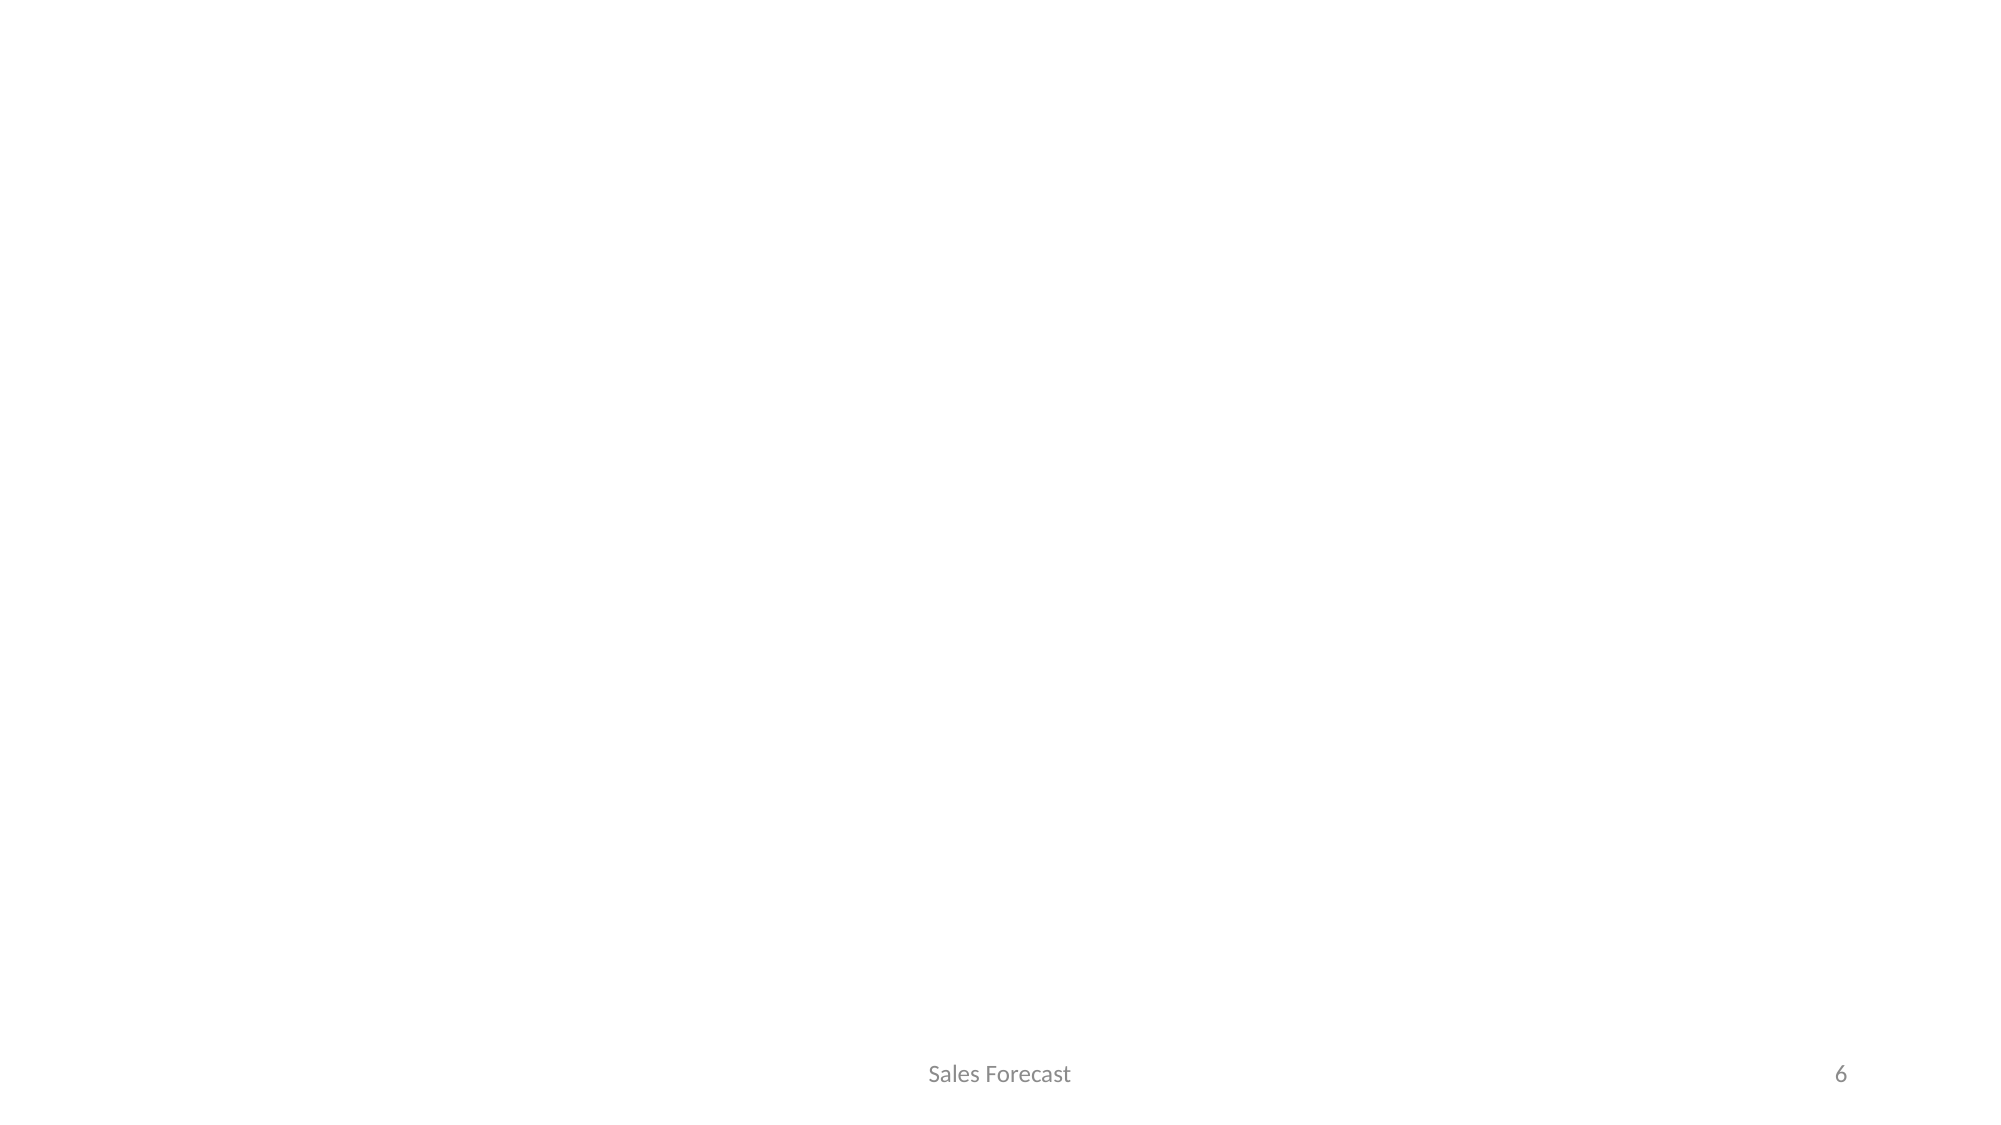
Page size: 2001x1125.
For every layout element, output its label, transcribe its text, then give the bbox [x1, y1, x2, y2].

footer Sales Forecast [662, 1042, 1338, 1103]
slide_number 6 [1412, 1042, 1863, 1103]
